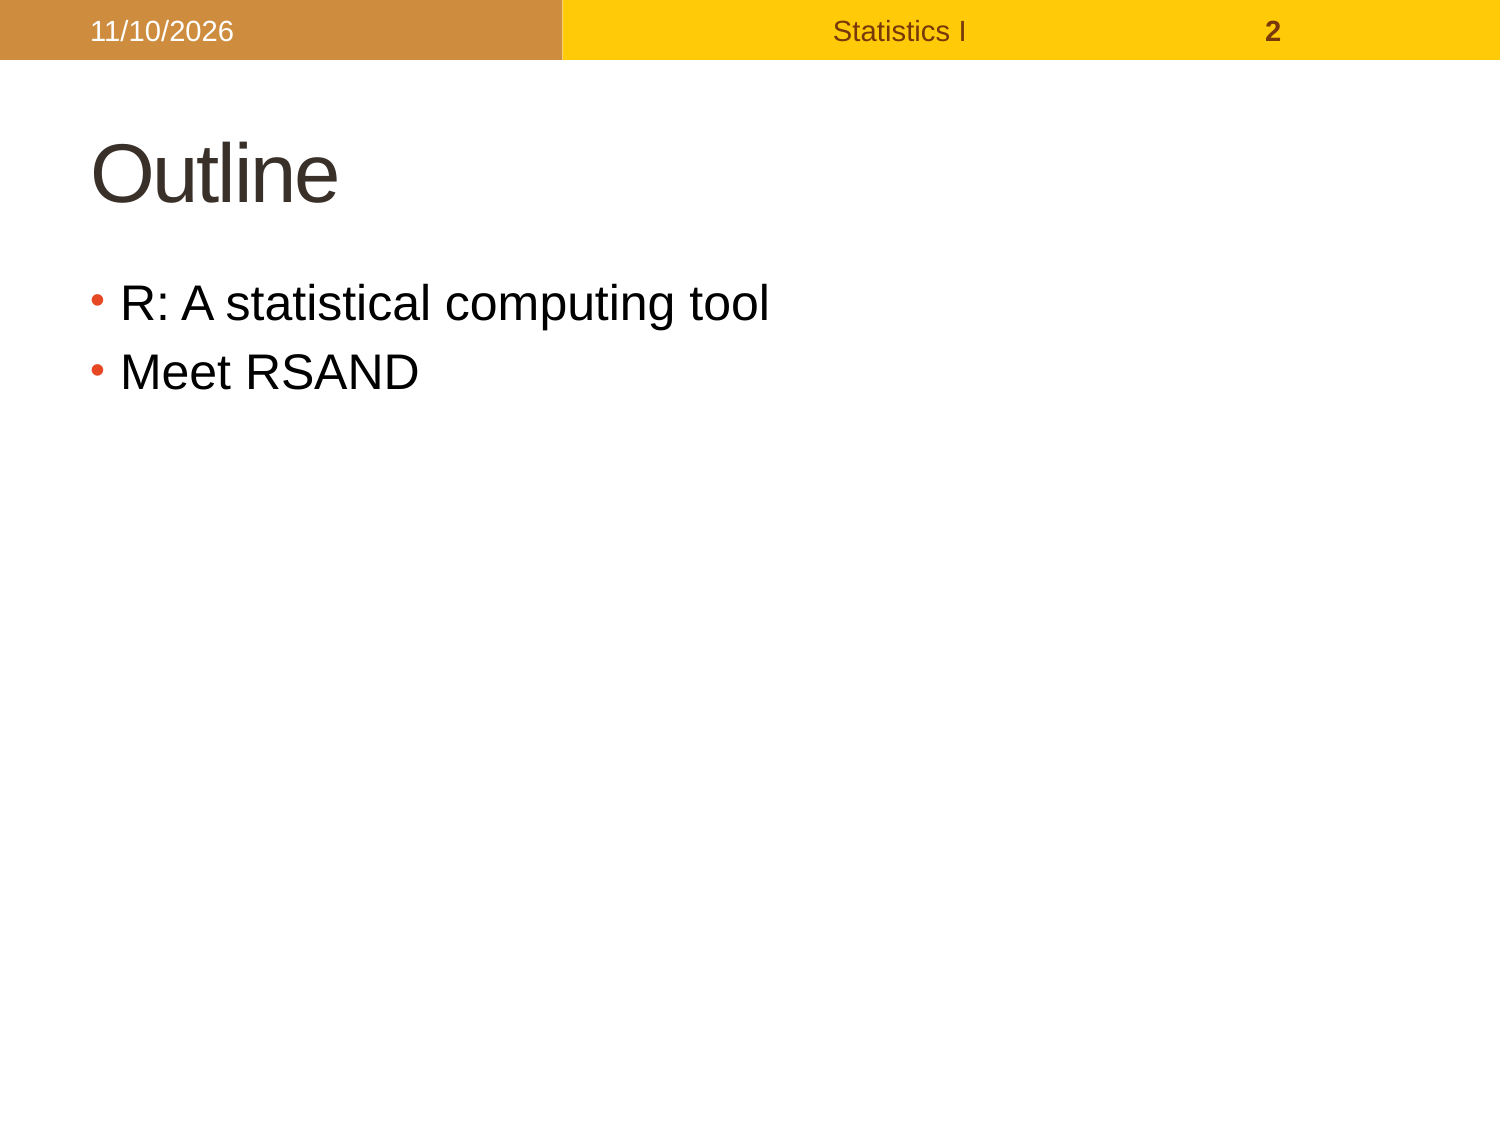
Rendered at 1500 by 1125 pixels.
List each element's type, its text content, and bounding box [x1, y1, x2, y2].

slide_number 2 [1250, 3, 1425, 57]
footer Statistics I [562, 3, 1238, 57]
list R: A statistical computing tool Meet RSAND [75, 262, 1425, 1063]
title Outline [75, 87, 1425, 250]
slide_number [75, 3, 550, 57]
